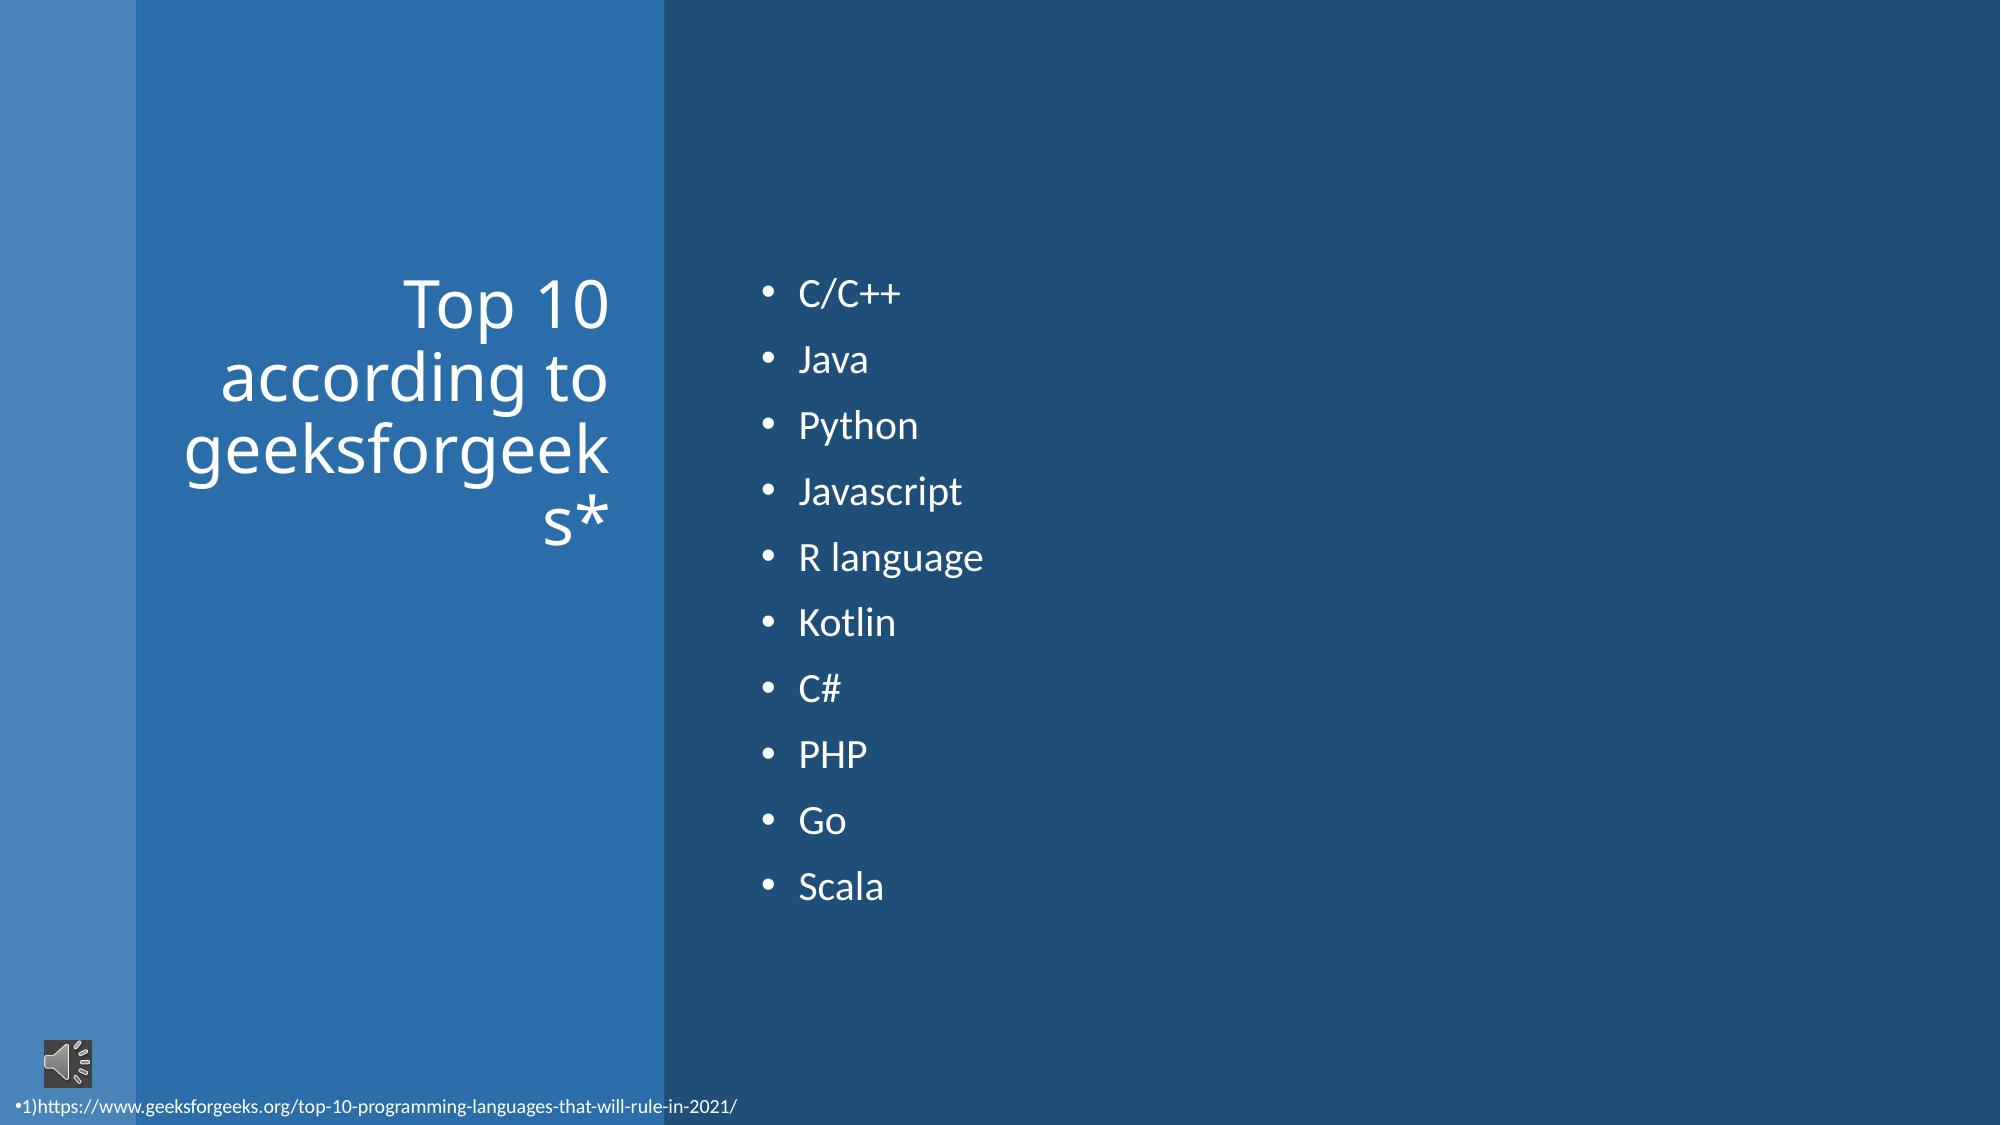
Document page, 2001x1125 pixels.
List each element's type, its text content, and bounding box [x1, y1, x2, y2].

picture [43, 1038, 94, 1089]
text_box 1)https://www.geeksforgeeks.org/top-10-programming-languages-that-will-rule-in-2021/ [0, 1088, 876, 1125]
title Top 10 according to geeksforgeeks* [162, 263, 626, 1003]
text_box [136, 0, 666, 1088]
text_box [0, 0, 136, 1088]
list C/C++ Java Python Javascript R language Kotlin C# PHP Go Scala [745, 263, 1308, 1003]
